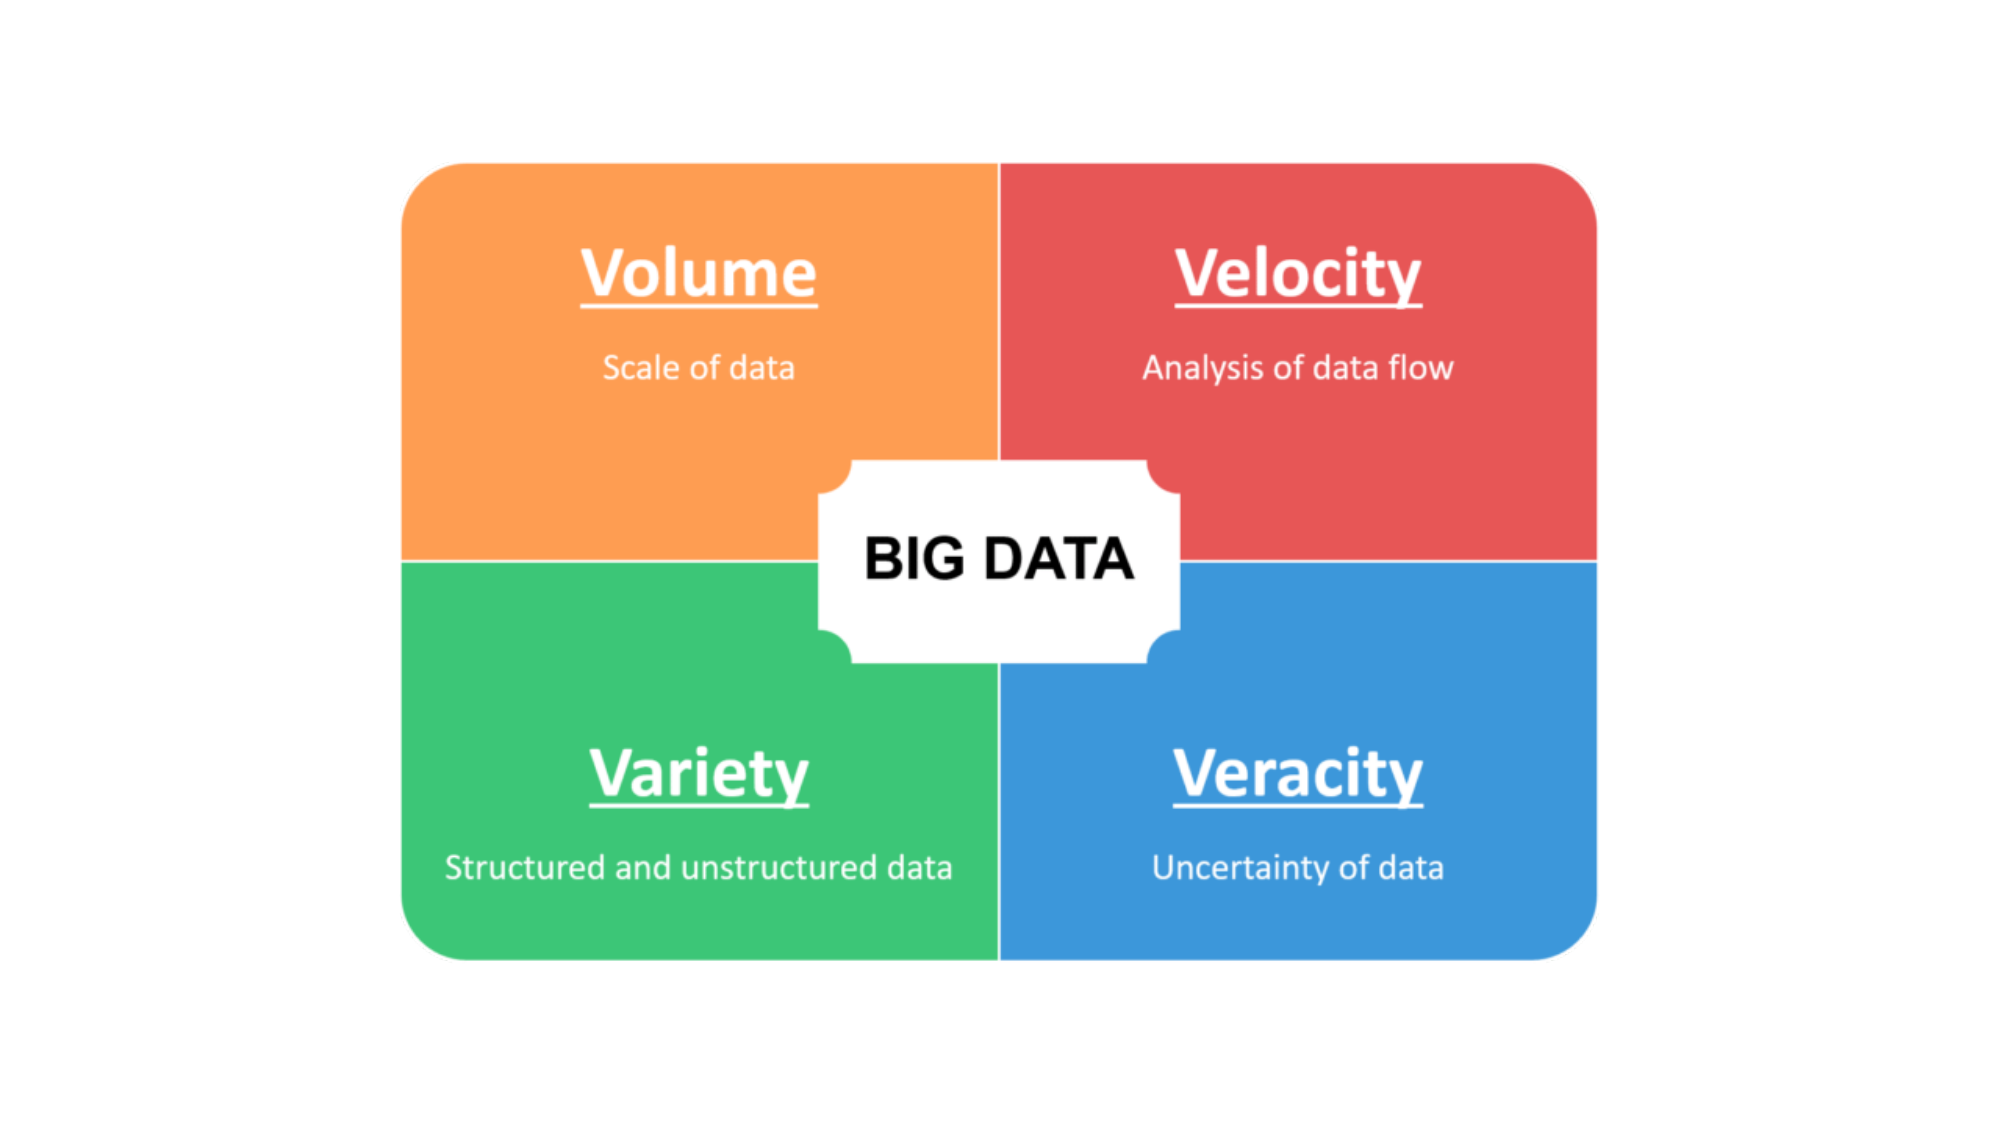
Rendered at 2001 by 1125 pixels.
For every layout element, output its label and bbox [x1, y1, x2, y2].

picture [399, 161, 1600, 964]
